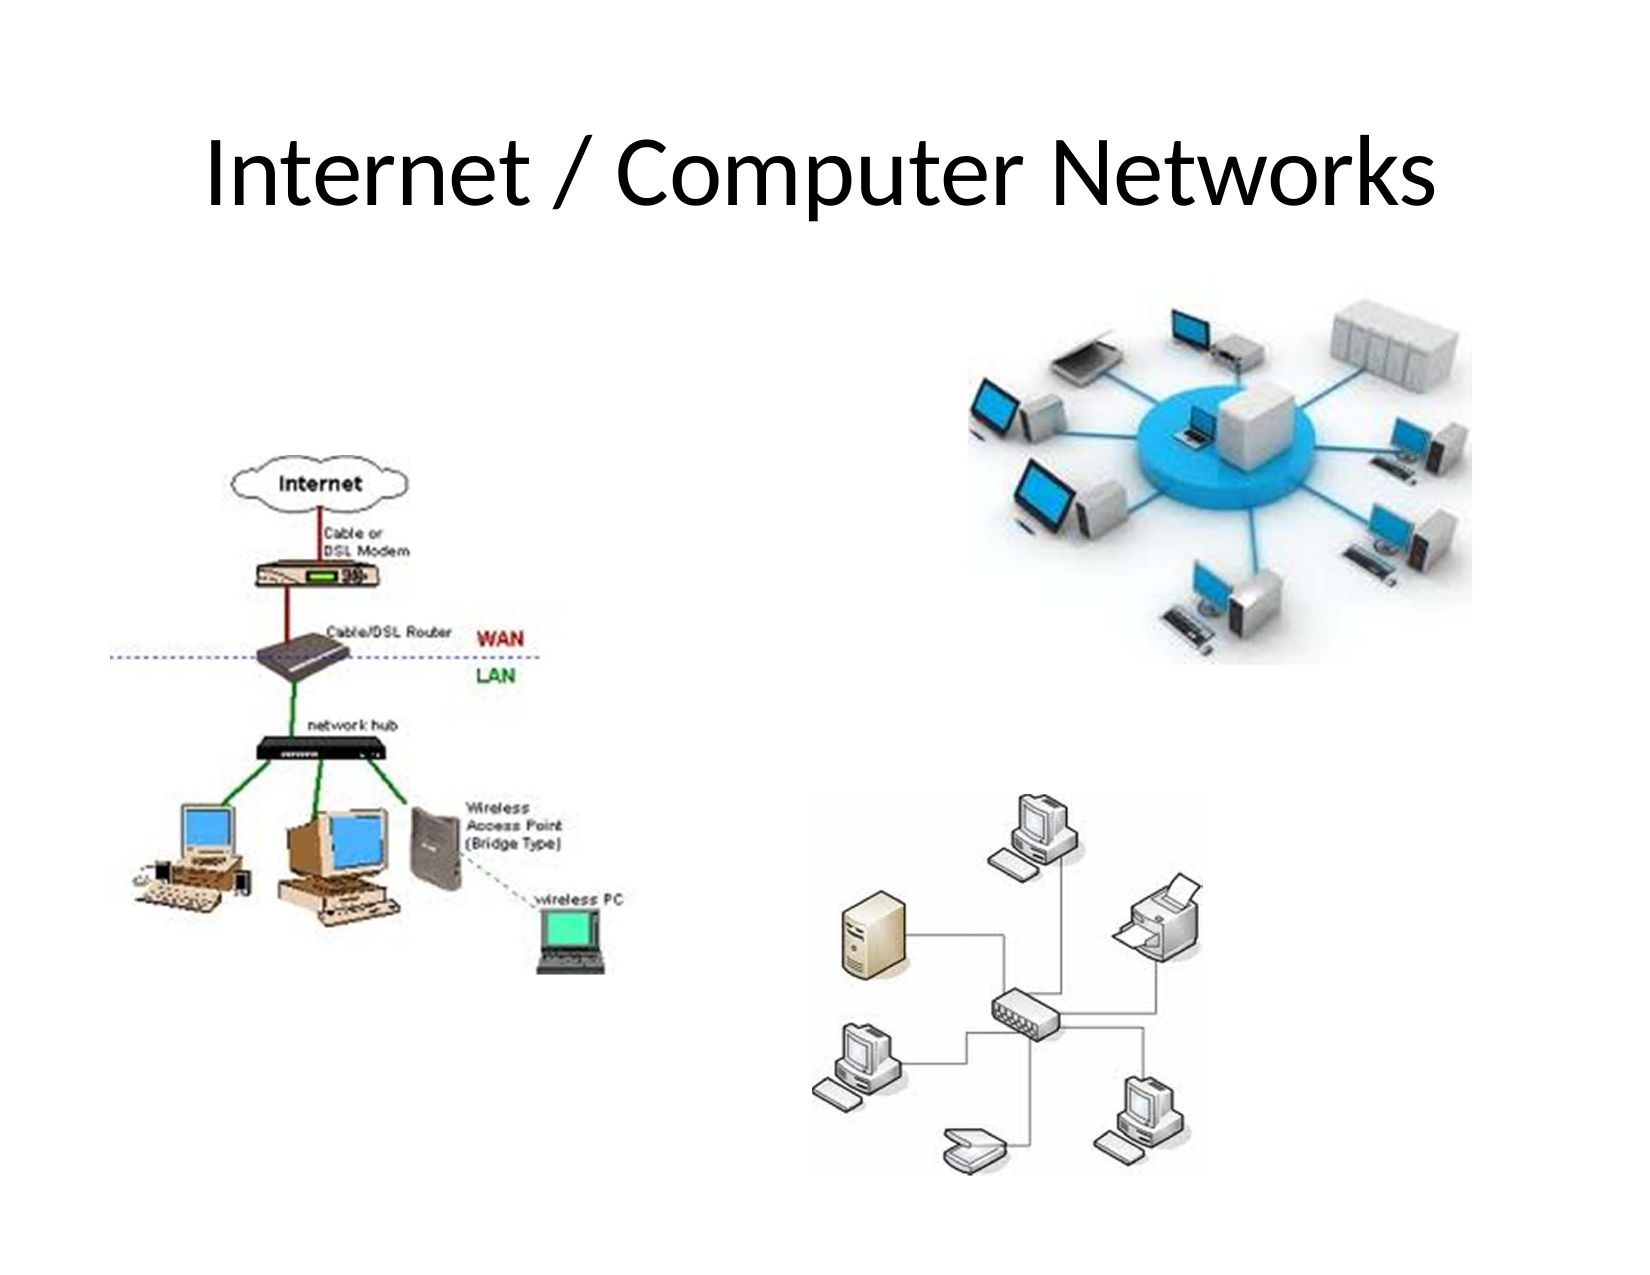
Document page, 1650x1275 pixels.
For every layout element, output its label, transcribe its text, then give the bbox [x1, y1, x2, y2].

text_box [967, 286, 1473, 665]
text_box [109, 455, 646, 975]
text_box [811, 792, 1203, 1176]
title Internet / Computer Networks [128, 104, 1522, 318]
